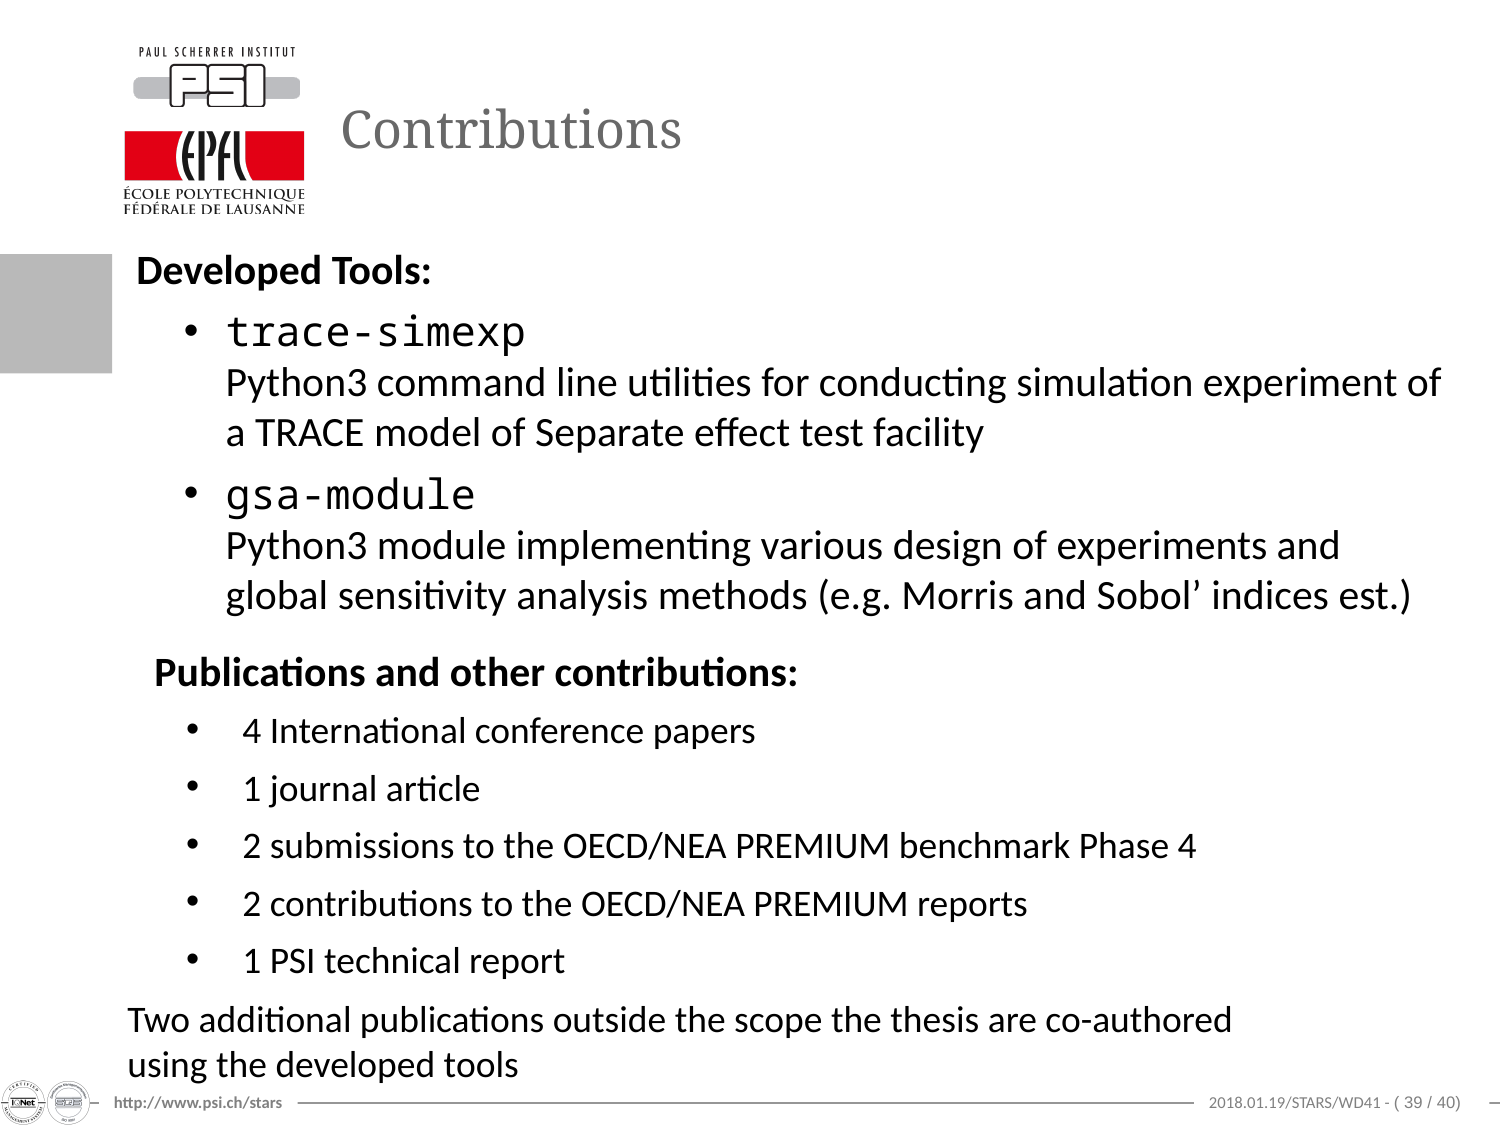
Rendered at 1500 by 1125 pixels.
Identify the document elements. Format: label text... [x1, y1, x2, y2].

text_box 4 International conference papers 1 journal article 2 submissions to the OECD/NEA PREMIUM benchmark Phase 4 2 contributions to the OECD/NEA PREMIUM reports 1 PSI technical report [171, 698, 1447, 1012]
text_box trace-simexp Python3 command line utilities for conducting simulation experiment of a TRACE model of Separate effect test facility gsa-module Python3 module implementing various design of experiments and global sensitivity analysis methods (e.g. Morris and Sobol’ indices est.) [154, 296, 1471, 626]
title Contributions [340, 47, 1459, 209]
text_box Developed Tools: [136, 237, 798, 297]
text_box Two additional publications outside the scope the thesis are co-authored using the developed tools [112, 987, 1447, 1083]
text_box Publications and other contributions: [154, 639, 816, 699]
picture [0, 1080, 90, 1125]
